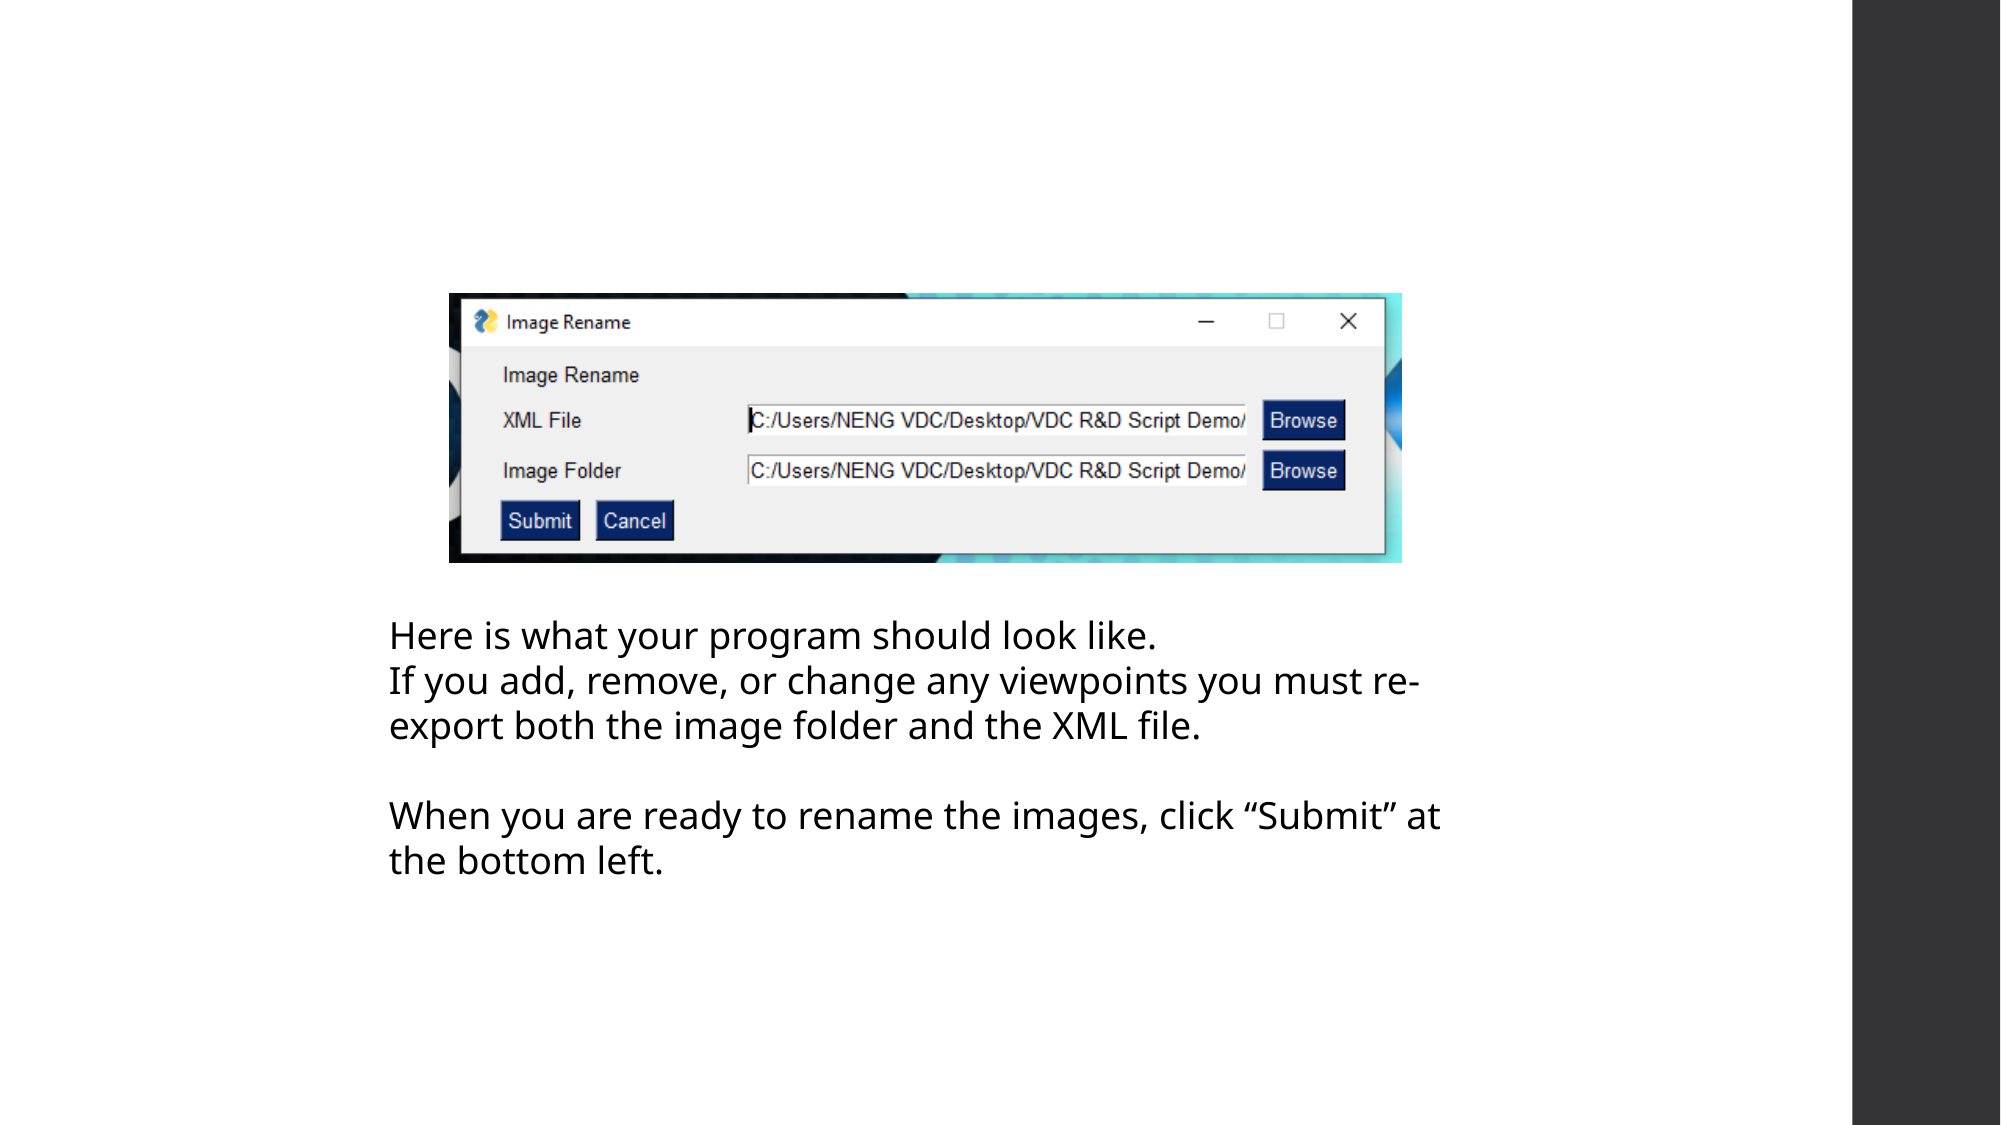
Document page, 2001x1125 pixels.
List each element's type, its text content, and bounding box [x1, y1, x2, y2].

picture [449, 293, 1402, 563]
text_box Here is what your program should look like. If you add, remove, or change any viewpoints you must re-export both the image folder and the XML file. When you are ready to rename the images, click “Submit” at the bottom left. [374, 604, 1519, 889]
